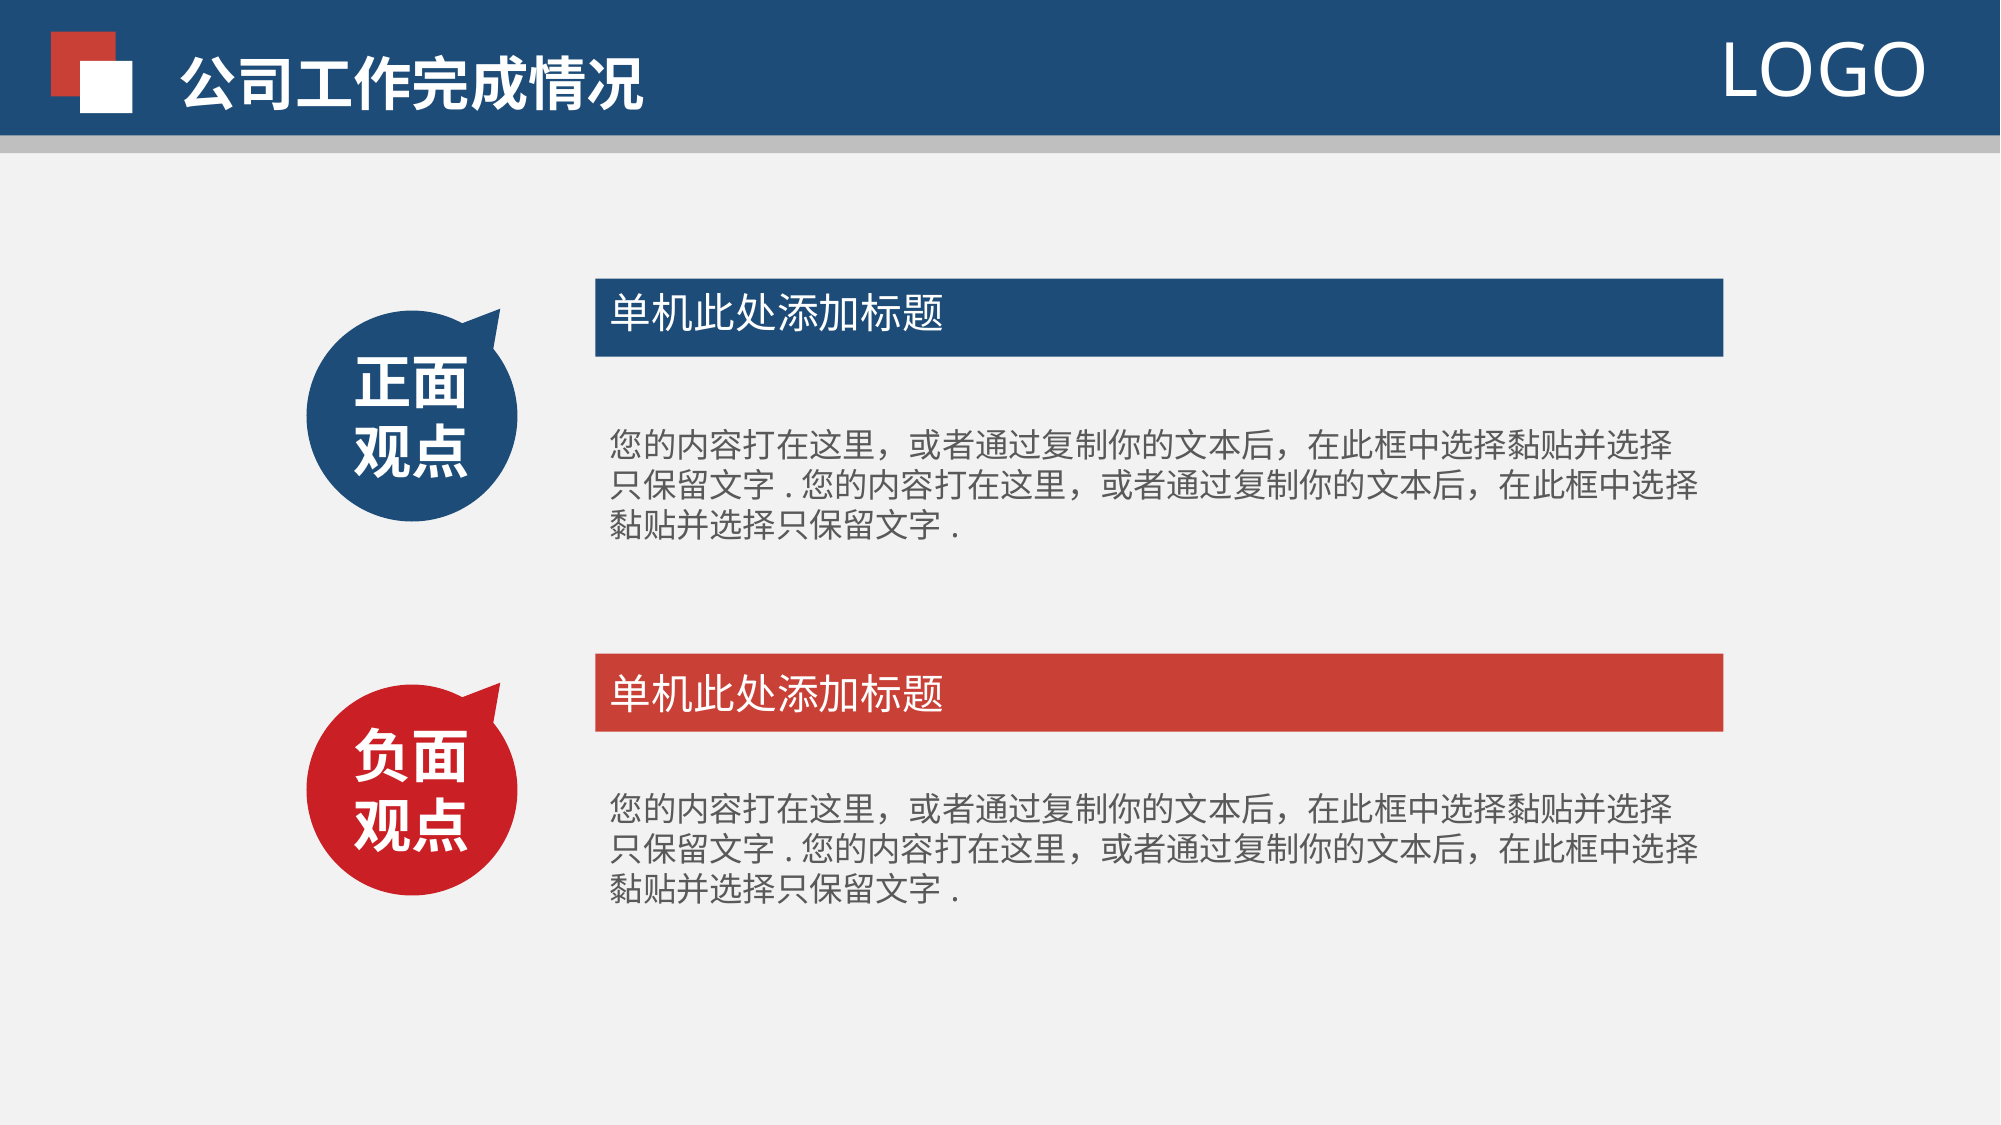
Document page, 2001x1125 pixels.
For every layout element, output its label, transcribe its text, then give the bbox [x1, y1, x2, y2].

text_box 公司工作完成情况 [163, 40, 660, 125]
text_box 单机此处添加标题 [595, 279, 959, 345]
text_box 正面 观点 [338, 337, 485, 493]
text_box [0, 136, 2000, 154]
text_box [0, 0, 2000, 136]
text_box [305, 307, 519, 523]
text_box 负面 观点 [338, 711, 485, 867]
text_box 您的内容打在这里，或者通过复制你的文本后，在此框中选择黏贴并选择 只保留文字.您的内容打在这里，或者通过复制你的文本后，在此框中选择 黏贴并选择只保留文字. [595, 780, 1855, 955]
text_box 单机此处添加标题 [595, 660, 959, 725]
text_box 您的内容打在这里，或者通过复制你的文本后，在此框中选择黏贴并选择 只保留文字.您的内容打在这里，或者通过复制你的文本后，在此框中选择 黏贴并选择只保留文字. [595, 416, 1855, 592]
text_box LOGO [1704, 14, 1944, 119]
text_box [594, 653, 1724, 733]
text_box [50, 31, 117, 97]
text_box [79, 60, 133, 114]
text_box [594, 278, 1724, 358]
text_box [305, 681, 519, 897]
